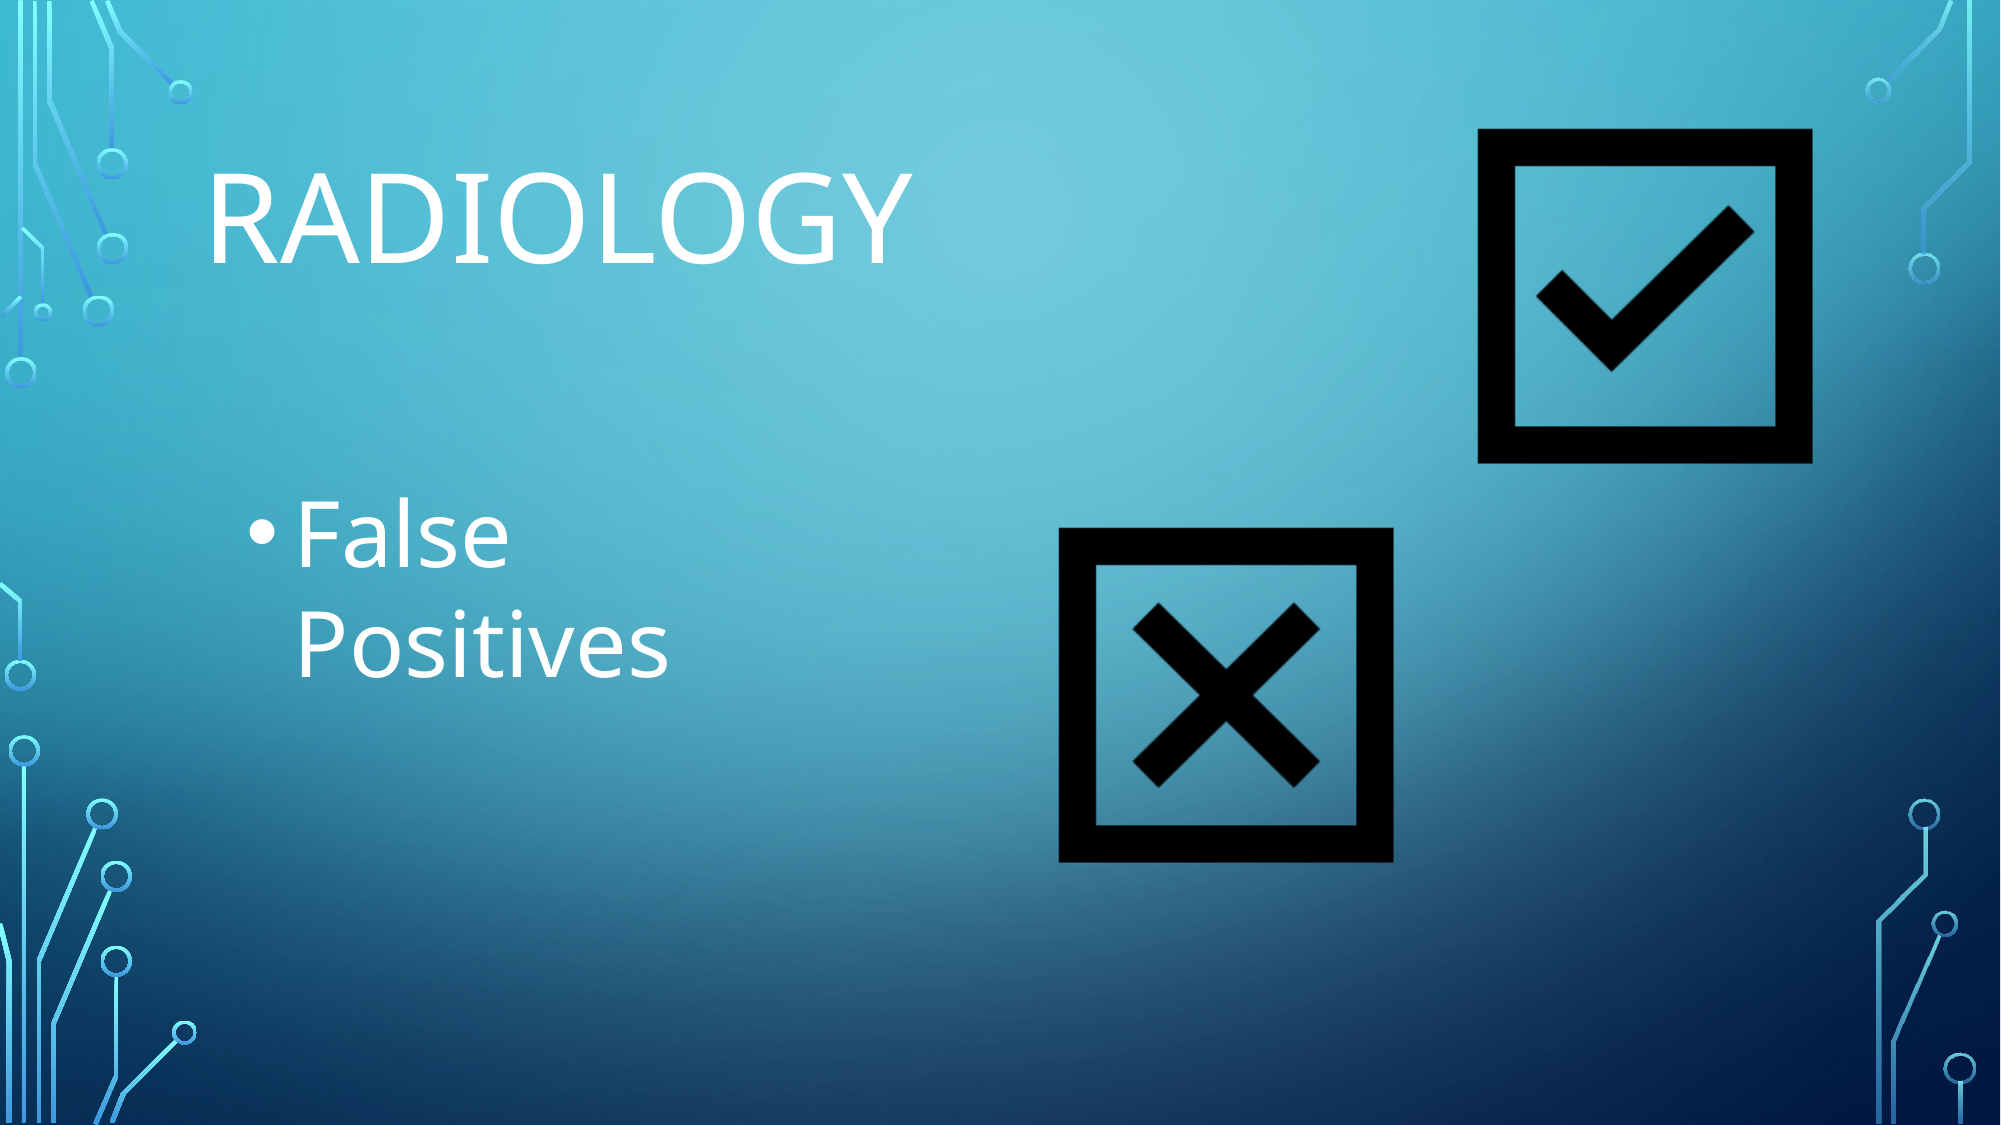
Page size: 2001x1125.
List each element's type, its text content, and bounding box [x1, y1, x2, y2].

title Radiology [187, 101, 1348, 344]
picture [1348, 0, 1943, 595]
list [929, 398, 1524, 993]
text_box False Positives [232, 468, 842, 704]
